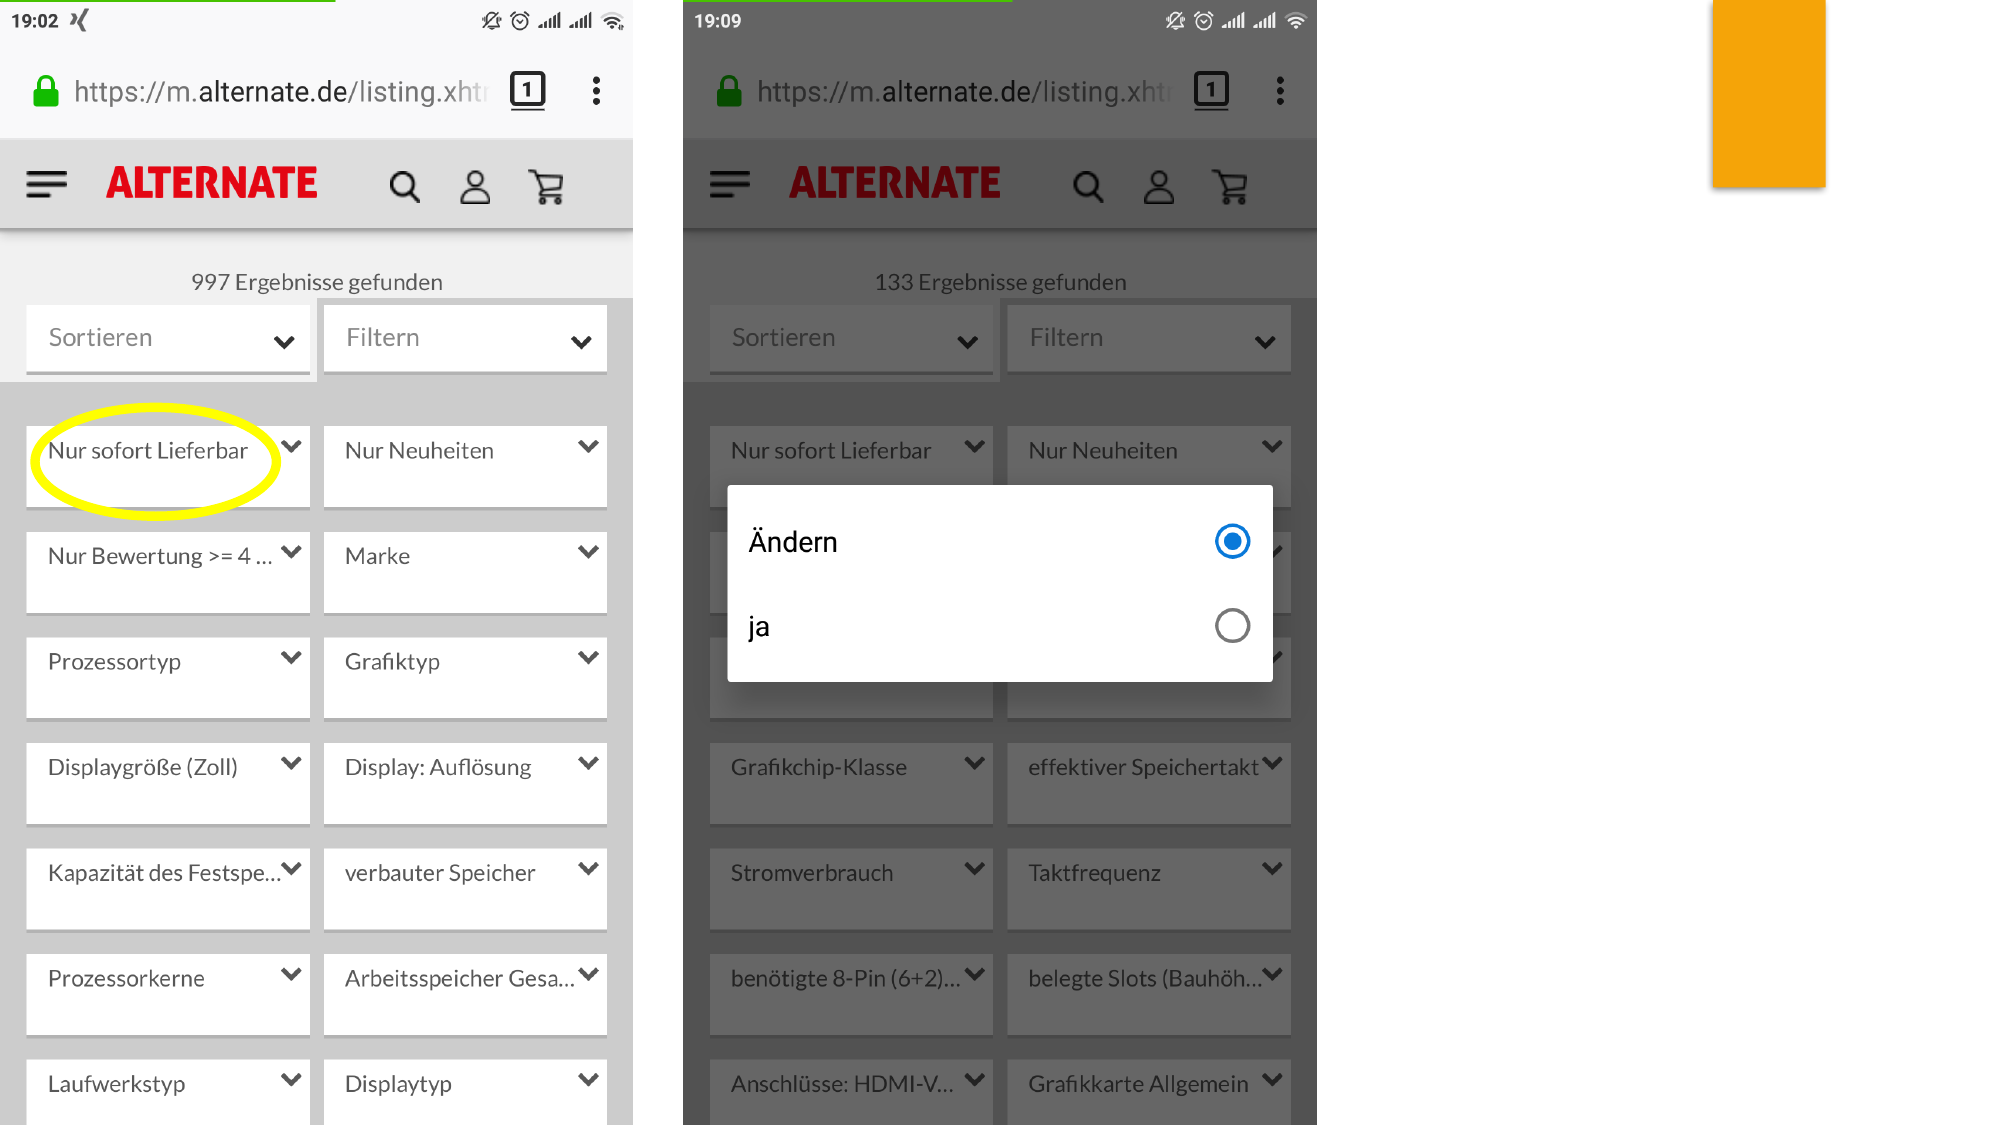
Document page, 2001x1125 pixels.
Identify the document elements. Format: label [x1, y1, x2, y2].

picture [0, 0, 633, 1125]
picture [683, 0, 1317, 1125]
